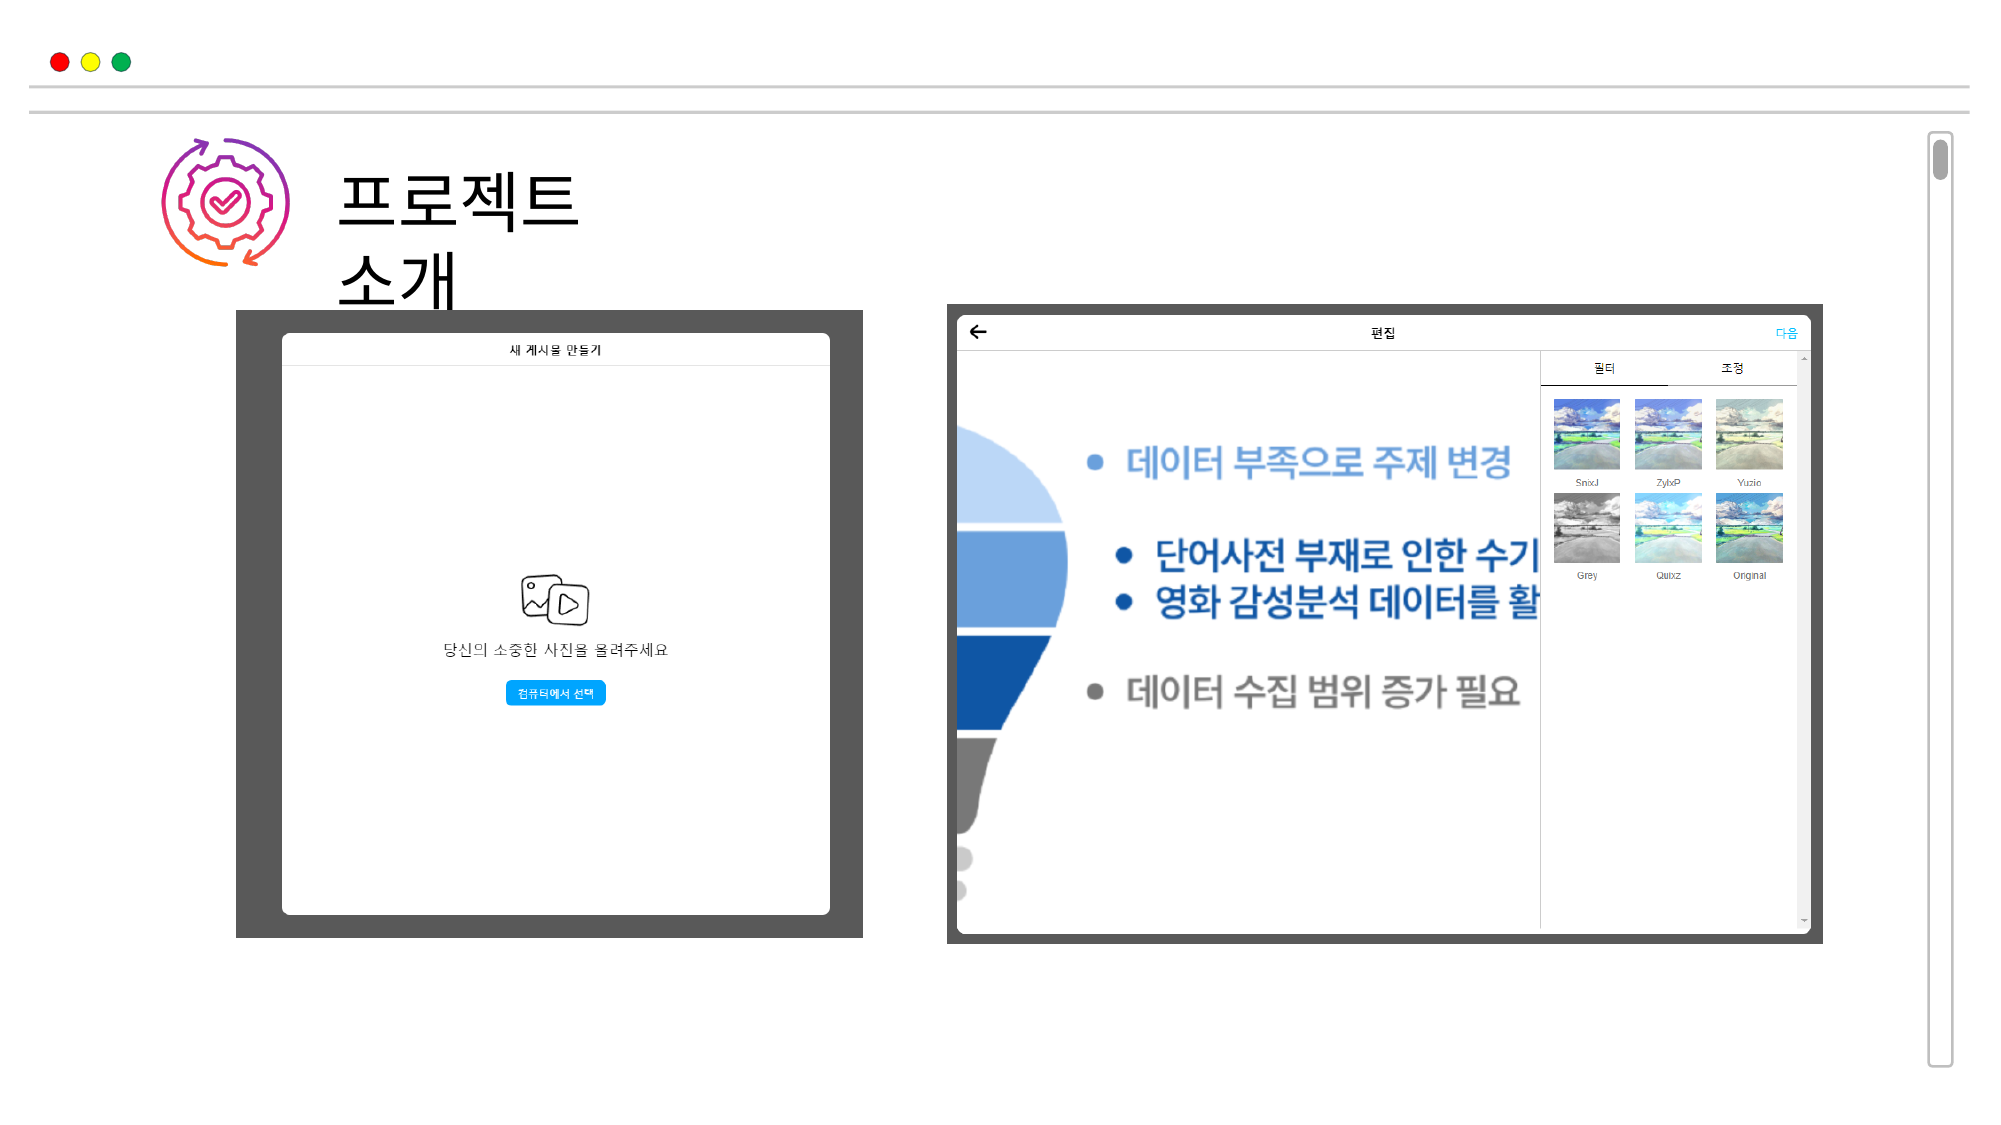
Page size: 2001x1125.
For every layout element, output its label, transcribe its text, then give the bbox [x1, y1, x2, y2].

text_box 프로젝트 소개 [321, 153, 721, 310]
picture [235, 310, 864, 938]
picture [946, 304, 1824, 945]
picture [132, 117, 319, 286]
